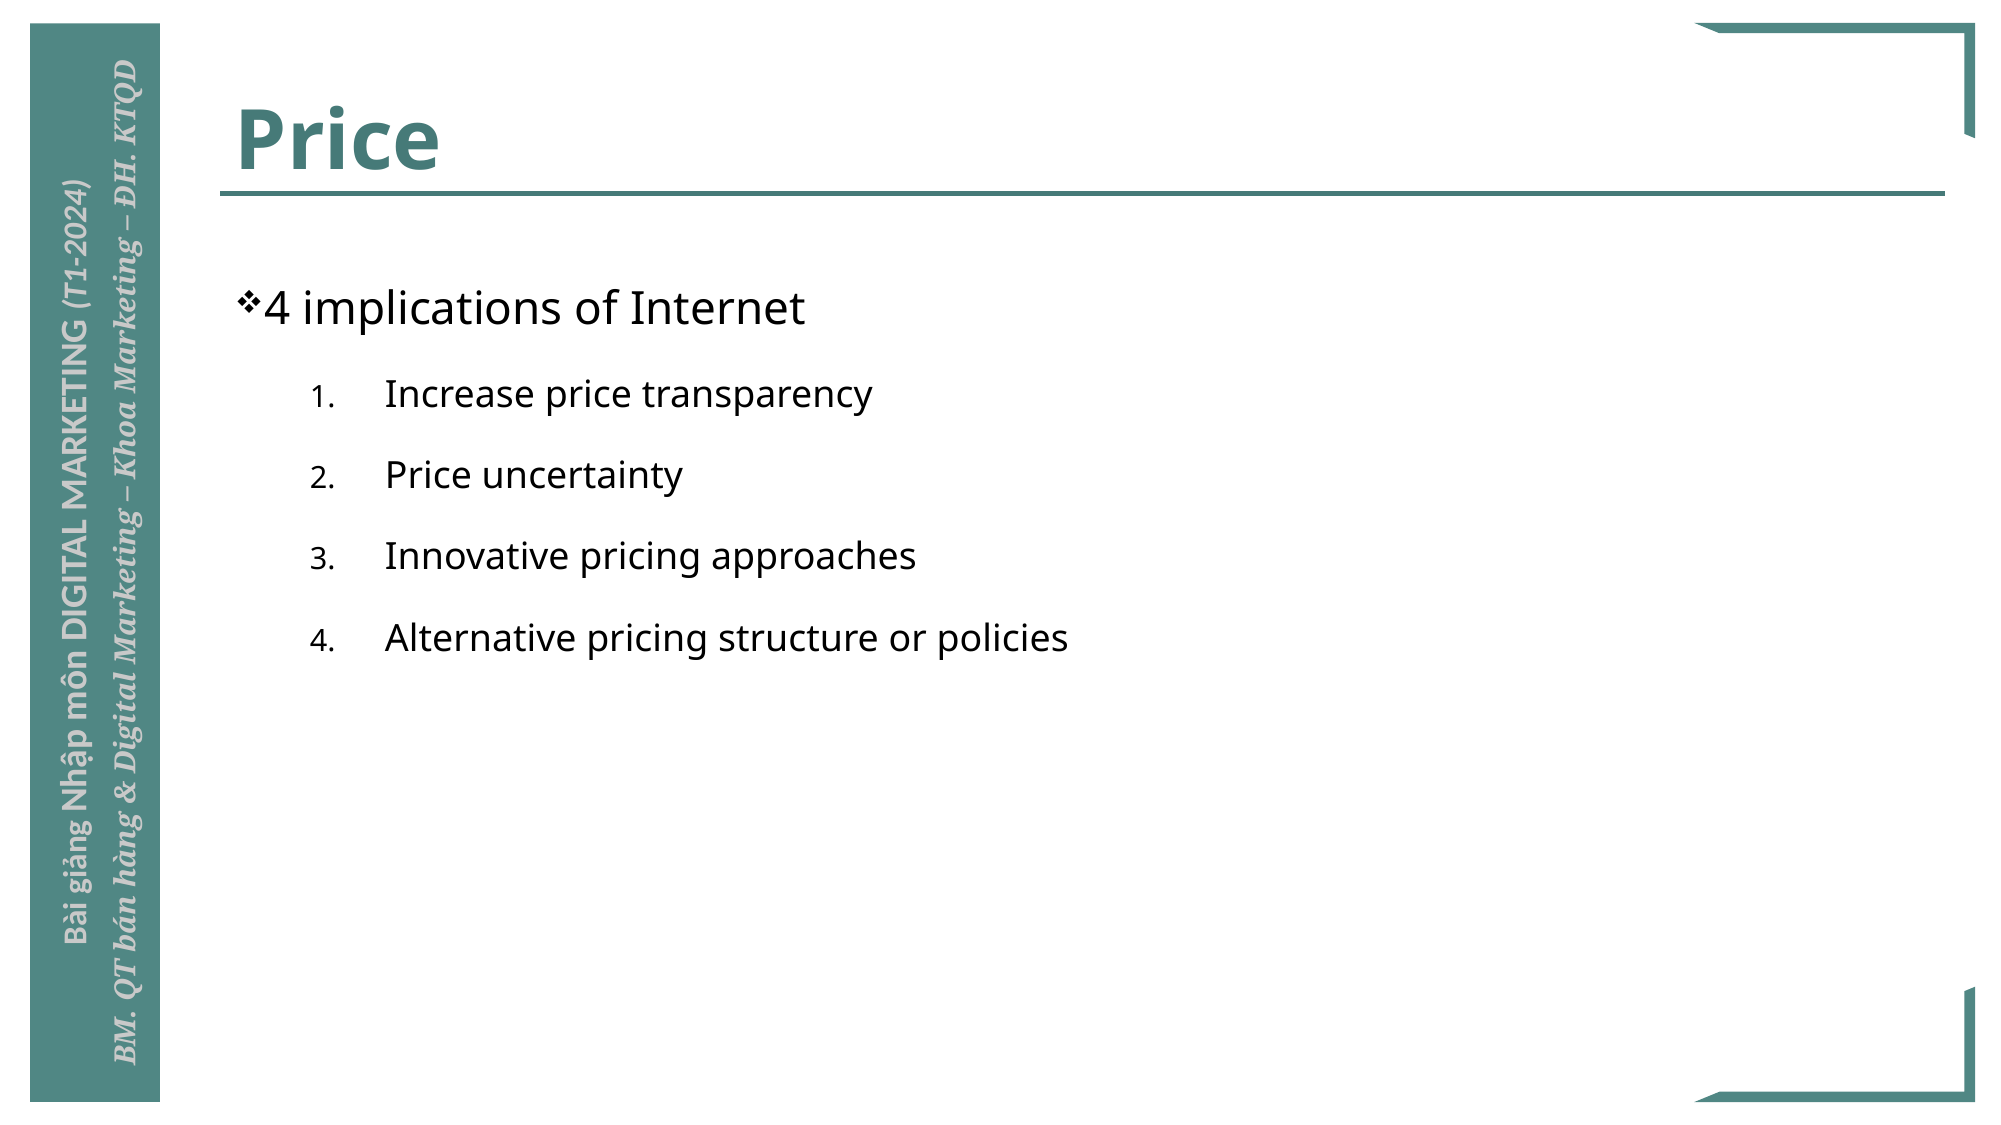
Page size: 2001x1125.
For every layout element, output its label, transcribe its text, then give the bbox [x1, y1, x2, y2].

title Price [220, 55, 1946, 229]
list 4 implications of Internet Increase price transparency Price uncertainty Innovative pricing approaches Alternative pricing structure or policies [220, 260, 1946, 1070]
